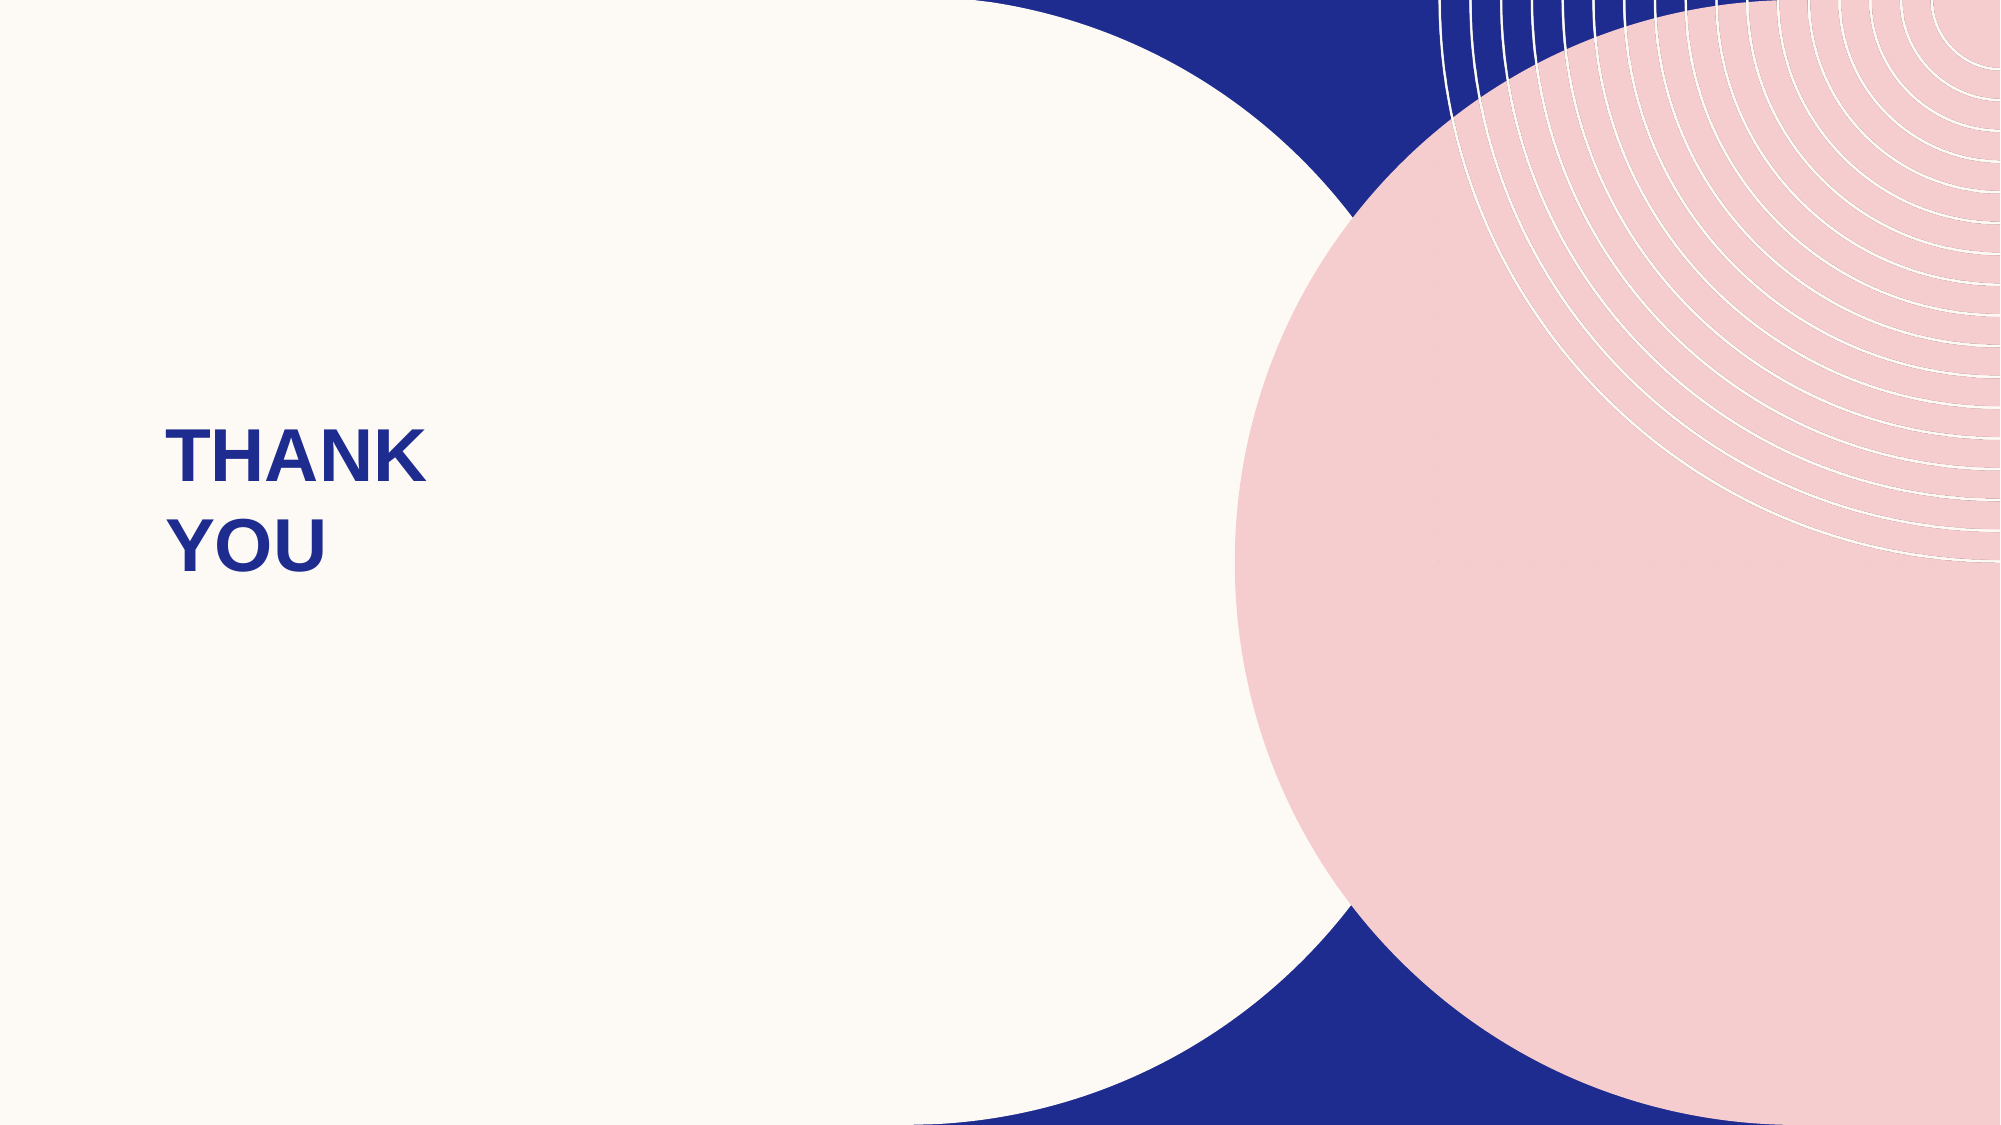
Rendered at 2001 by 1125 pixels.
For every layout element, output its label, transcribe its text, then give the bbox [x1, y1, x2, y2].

picture [1438, 0, 2001, 563]
title Thank you [150, 139, 1088, 587]
